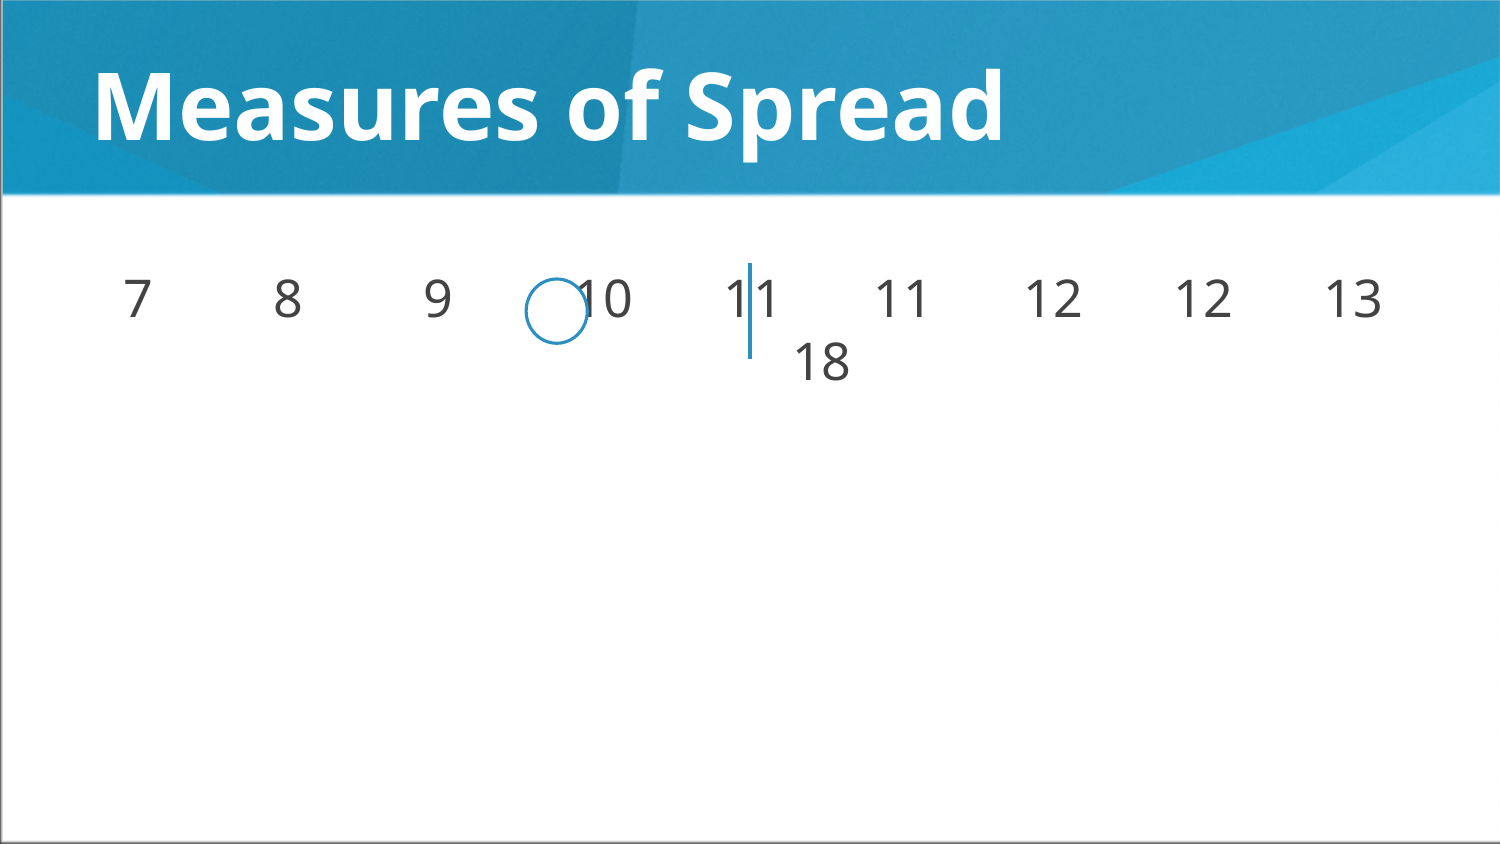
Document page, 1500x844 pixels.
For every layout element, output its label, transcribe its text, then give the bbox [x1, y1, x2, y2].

text_box [526, 278, 588, 344]
list 7 8 9 10 11 11 12 12 13 18 [75, 250, 1432, 813]
picture [0, 0, 1500, 844]
title Measures of Spread [75, 33, 1425, 175]
